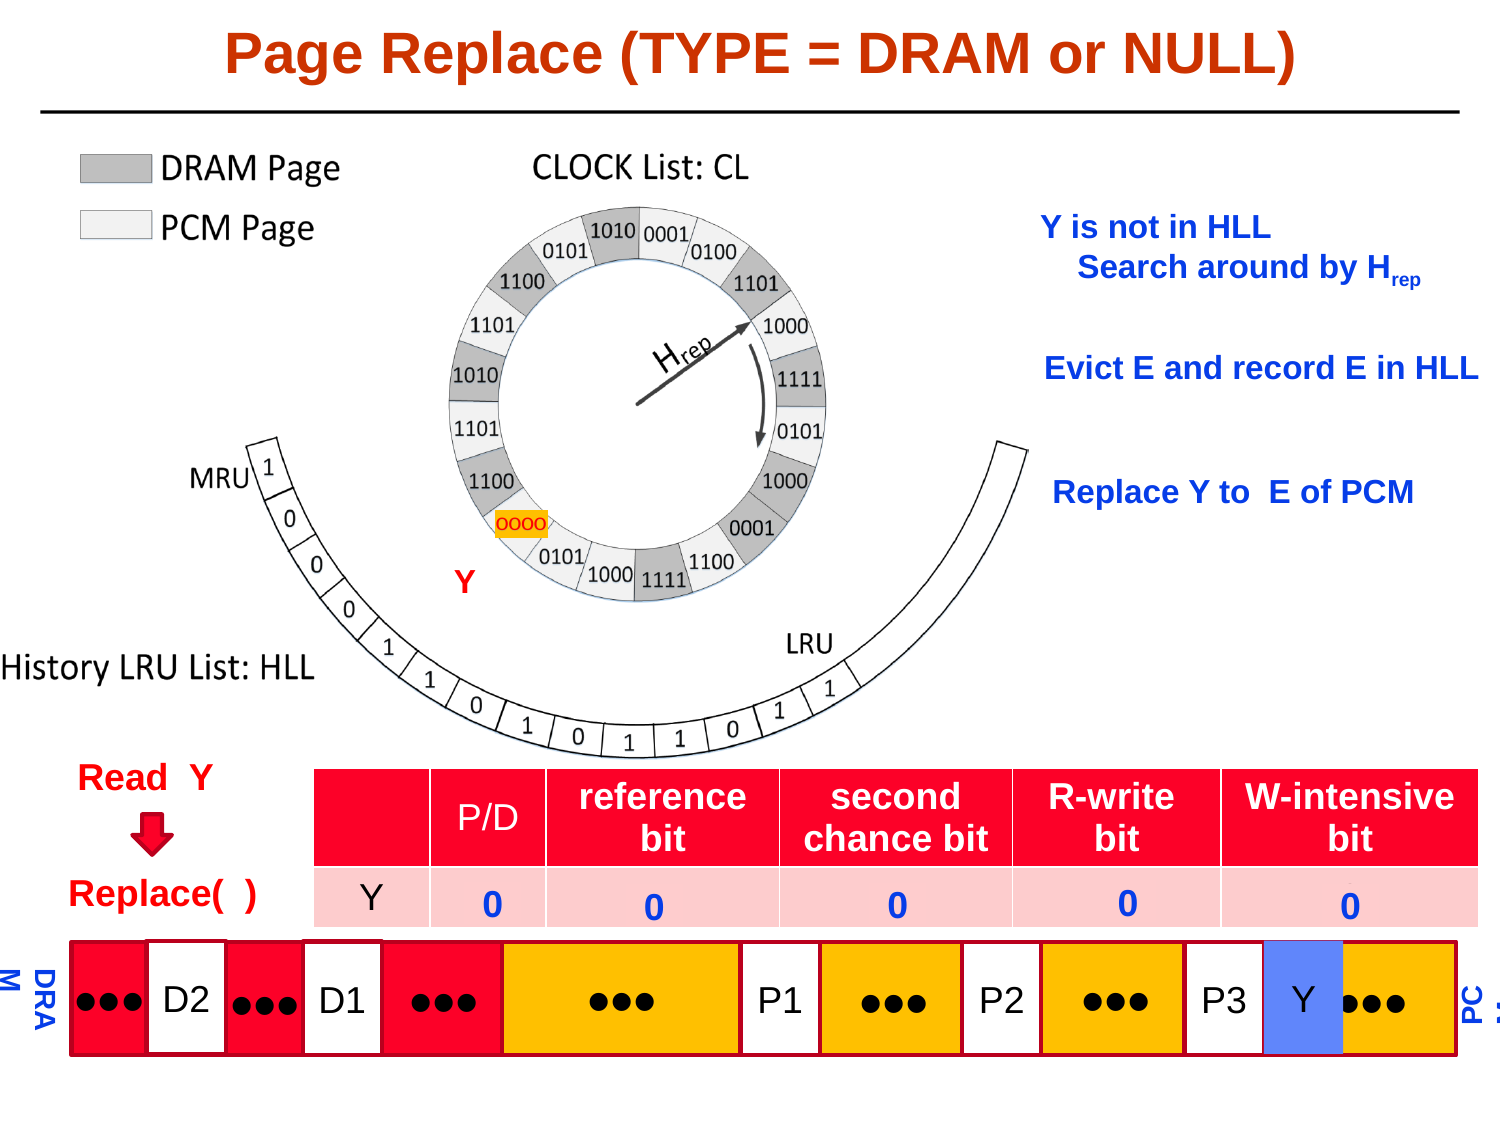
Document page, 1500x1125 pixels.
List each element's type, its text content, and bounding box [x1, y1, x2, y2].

text_box [1043, 940, 1055, 1057]
text_box D2 [167, 939, 228, 1057]
text_box 0 [624, 882, 685, 928]
table_cell 0 [1222, 868, 1478, 927]
text_box 0 [1320, 882, 1381, 928]
table_cell [547, 868, 779, 927]
title Page Replace (TYPE = DRAM or NULL) [38, 21, 1484, 108]
text_box ••• [1055, 939, 1177, 1057]
text_box ••• [387, 939, 502, 1057]
table_cell [431, 868, 545, 927]
table_header W-intensive bit [1222, 769, 1478, 866]
text_box Y is not in HLL Search around by Hrep [1034, 197, 1498, 298]
text_box ••• [208, 943, 323, 1061]
table_header R-write bit [1013, 769, 1220, 866]
text_box ••• [827, 940, 962, 1058]
text_box 0 [1097, 878, 1159, 924]
text_box 0 [867, 880, 928, 927]
text_box Replace( ) [3, 868, 323, 915]
text_box P3 [1182, 940, 1266, 1057]
table_header [314, 770, 429, 866]
text_box P2 [962, 940, 1043, 1057]
text_box 0 [462, 880, 523, 926]
table_cell Y [314, 868, 429, 927]
picture [0, 136, 1029, 760]
text_box ••• [502, 939, 743, 1057]
text_box ••• [1311, 940, 1434, 1058]
table_header second chance bit [780, 770, 1012, 866]
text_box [494, 509, 548, 539]
table_header reference bit [547, 770, 779, 866]
text_box PCM [1445, 956, 1500, 1041]
table_cell [1013, 868, 1220, 927]
text_box Y [1262, 939, 1345, 1056]
text_box [130, 812, 174, 857]
text_box Replace Y to E of PCM [1037, 462, 1500, 518]
text_box [1177, 940, 1182, 1057]
text_box ••• [52, 939, 167, 1057]
text_box Evict E and record E in HLL [1034, 339, 1500, 394]
text_box [1434, 940, 1458, 1057]
text_box P1 [743, 940, 822, 1057]
table_cell [780, 868, 1012, 927]
table_header P/D [431, 770, 545, 866]
text_box Read Y [34, 770, 258, 803]
text_box [822, 940, 827, 1057]
text_box DRAM [5, 954, 72, 1066]
text_box D1 [301, 939, 384, 1057]
